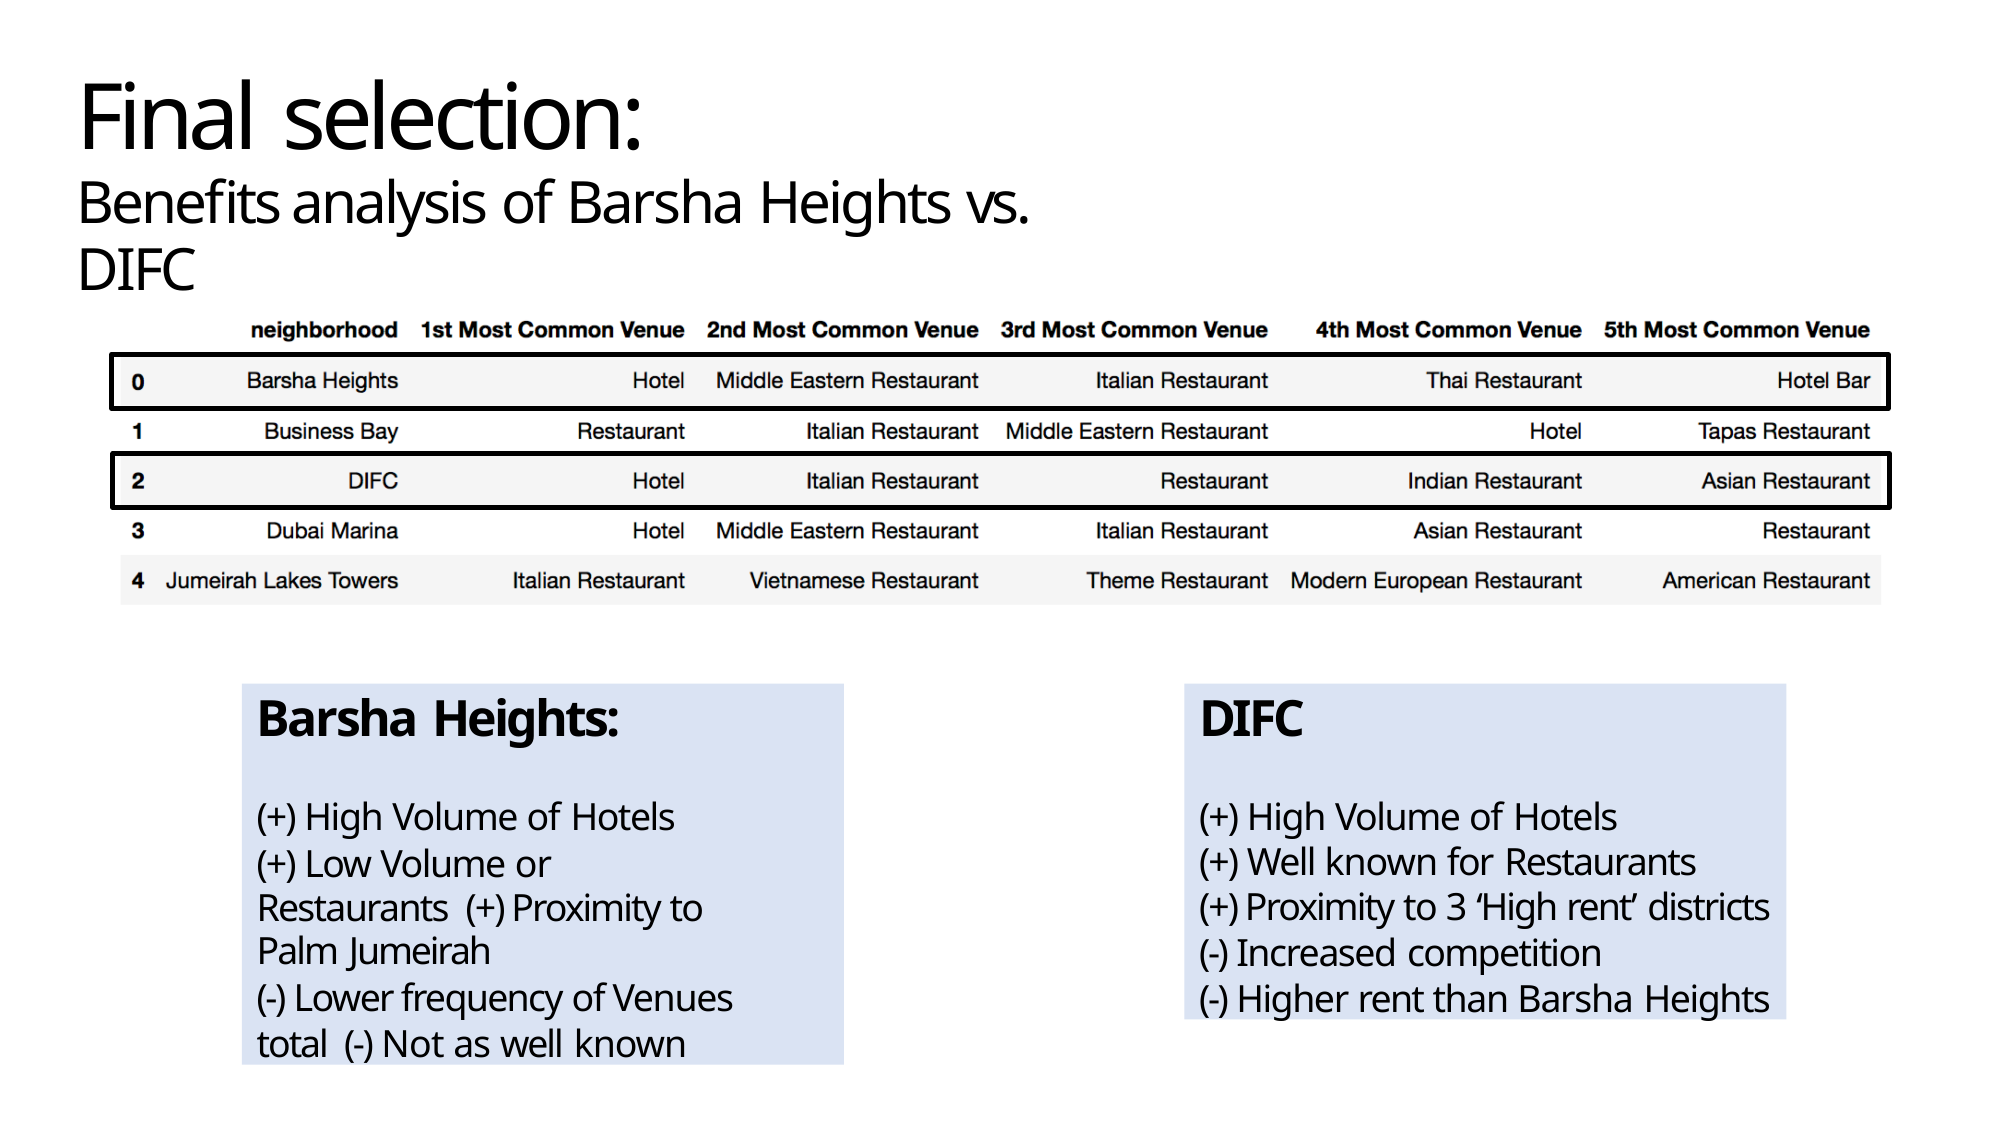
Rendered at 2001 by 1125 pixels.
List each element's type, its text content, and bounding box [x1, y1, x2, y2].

text_box Barsha Heights: (+) High Volume of Hotels (+) Low Volume or Restaurants (+) Proximity to Palm Jumeirah (-) Lower frequency of Venues total (-) Not as well known [241, 683, 844, 1065]
text_box DIFC (+) High Volume of Hotels (+) Well known for Restaurants (+) Proximity to 3 ‘High rent’ districts (-) Increased competition (-) Higher rent than Barsha Heights [1184, 683, 1787, 1020]
text_box [120, 409, 1882, 453]
text_box [111, 354, 1889, 409]
text_box [112, 453, 1890, 508]
text_box [120, 319, 1882, 354]
text_box [120, 508, 1882, 605]
title Final selection: Benefits analysis of Barsha Heights vs. DIFC [74, 58, 1083, 303]
